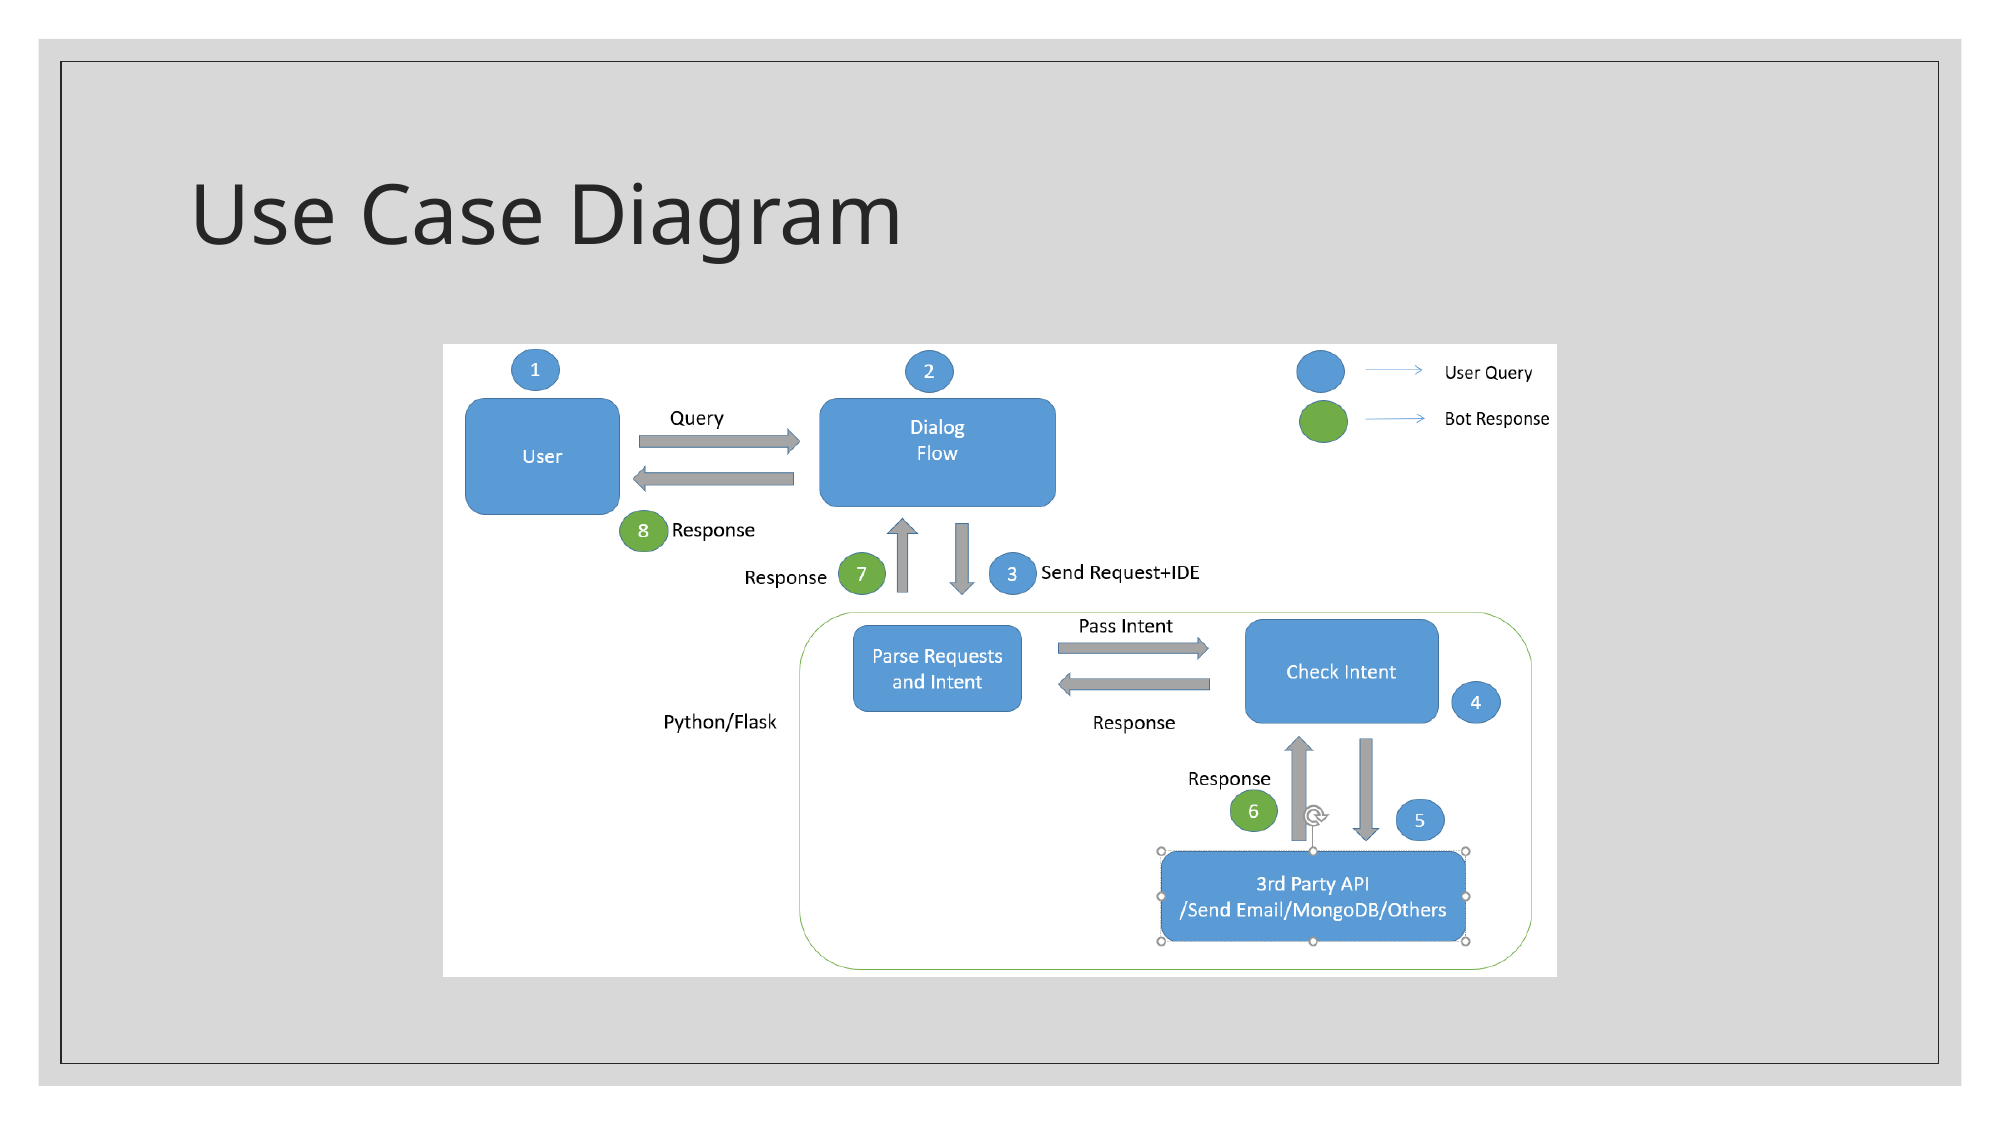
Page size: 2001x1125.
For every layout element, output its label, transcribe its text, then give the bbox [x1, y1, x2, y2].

title Use Case Diagram [174, 105, 1825, 331]
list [443, 344, 1557, 977]
